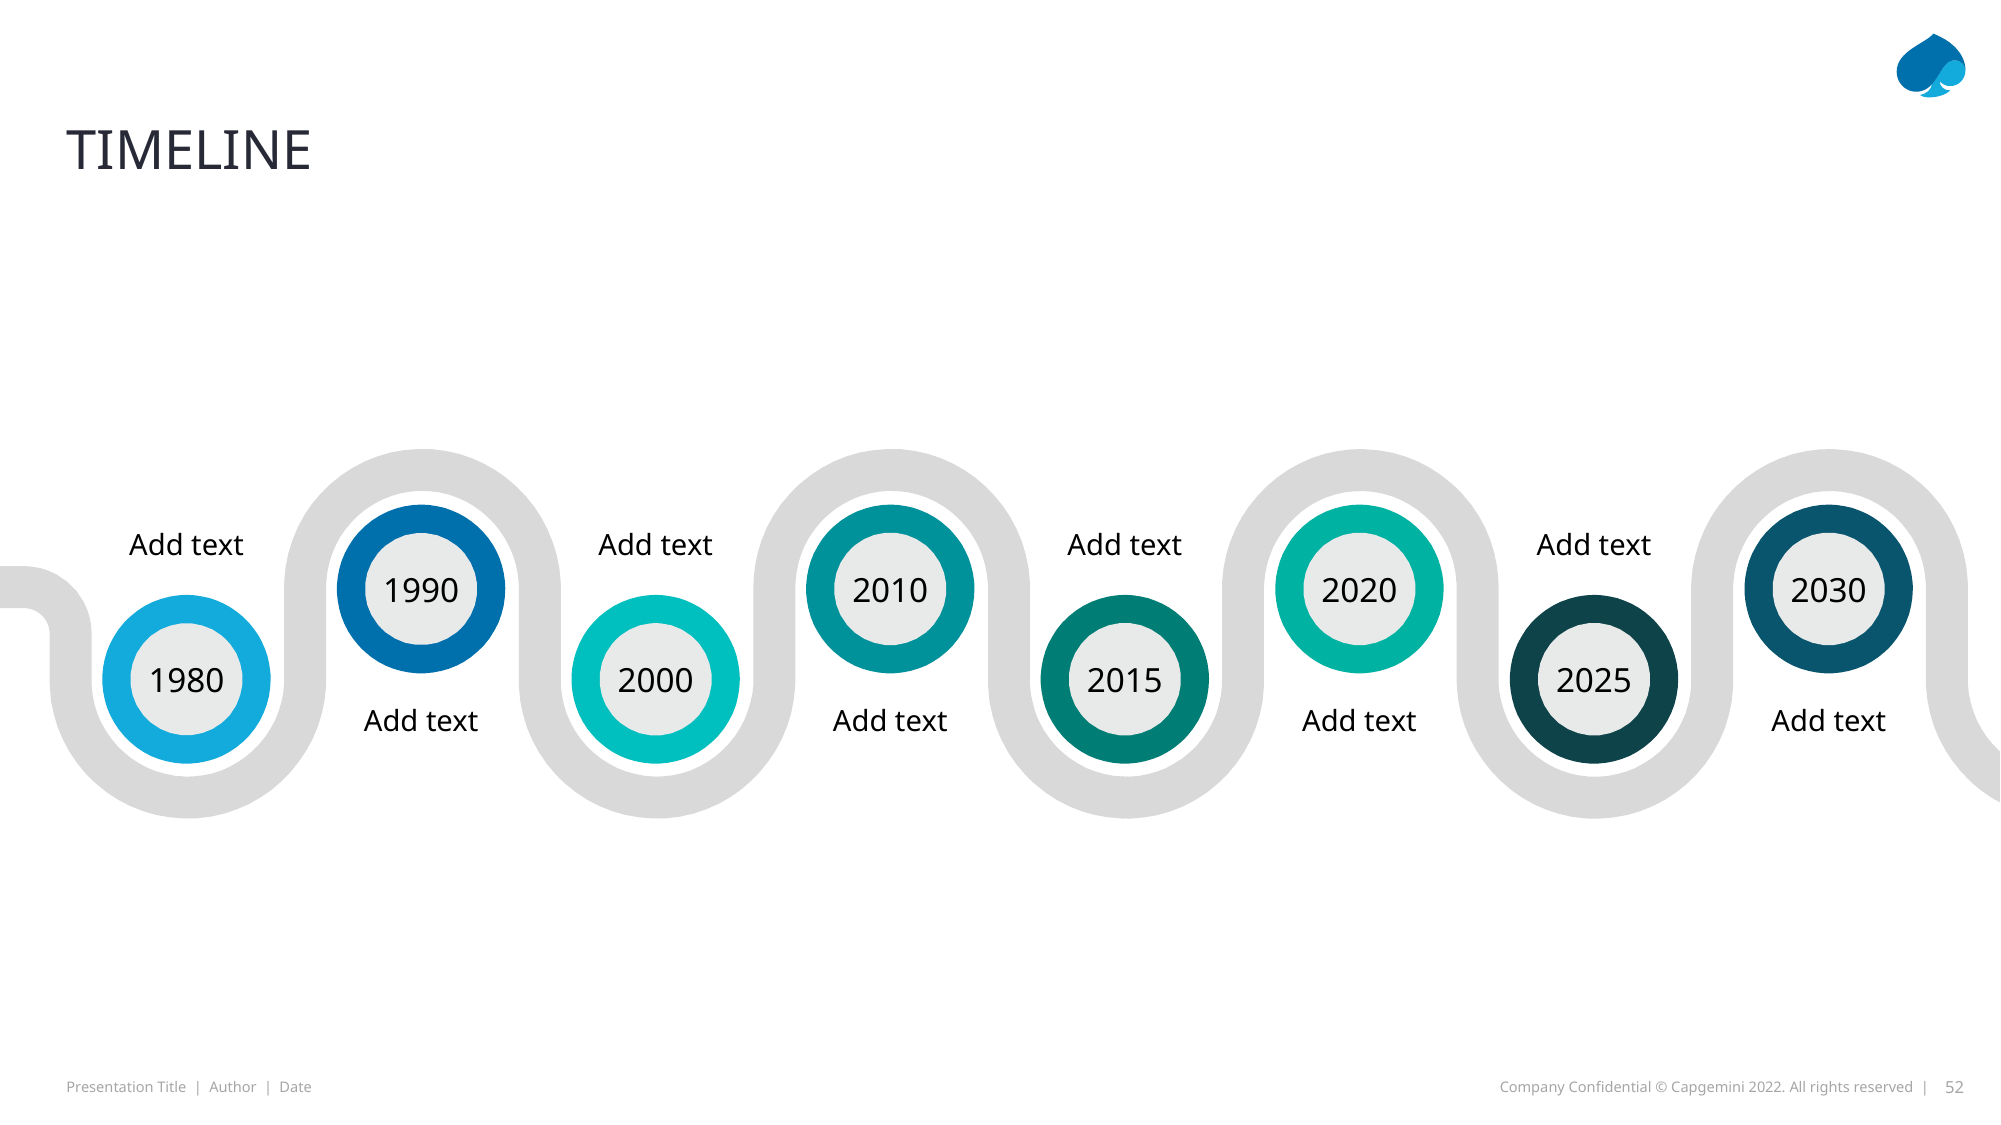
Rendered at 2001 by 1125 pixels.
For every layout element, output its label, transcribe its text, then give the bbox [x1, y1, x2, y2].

title Timeline [66, 63, 1863, 182]
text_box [0, 448, 2000, 819]
